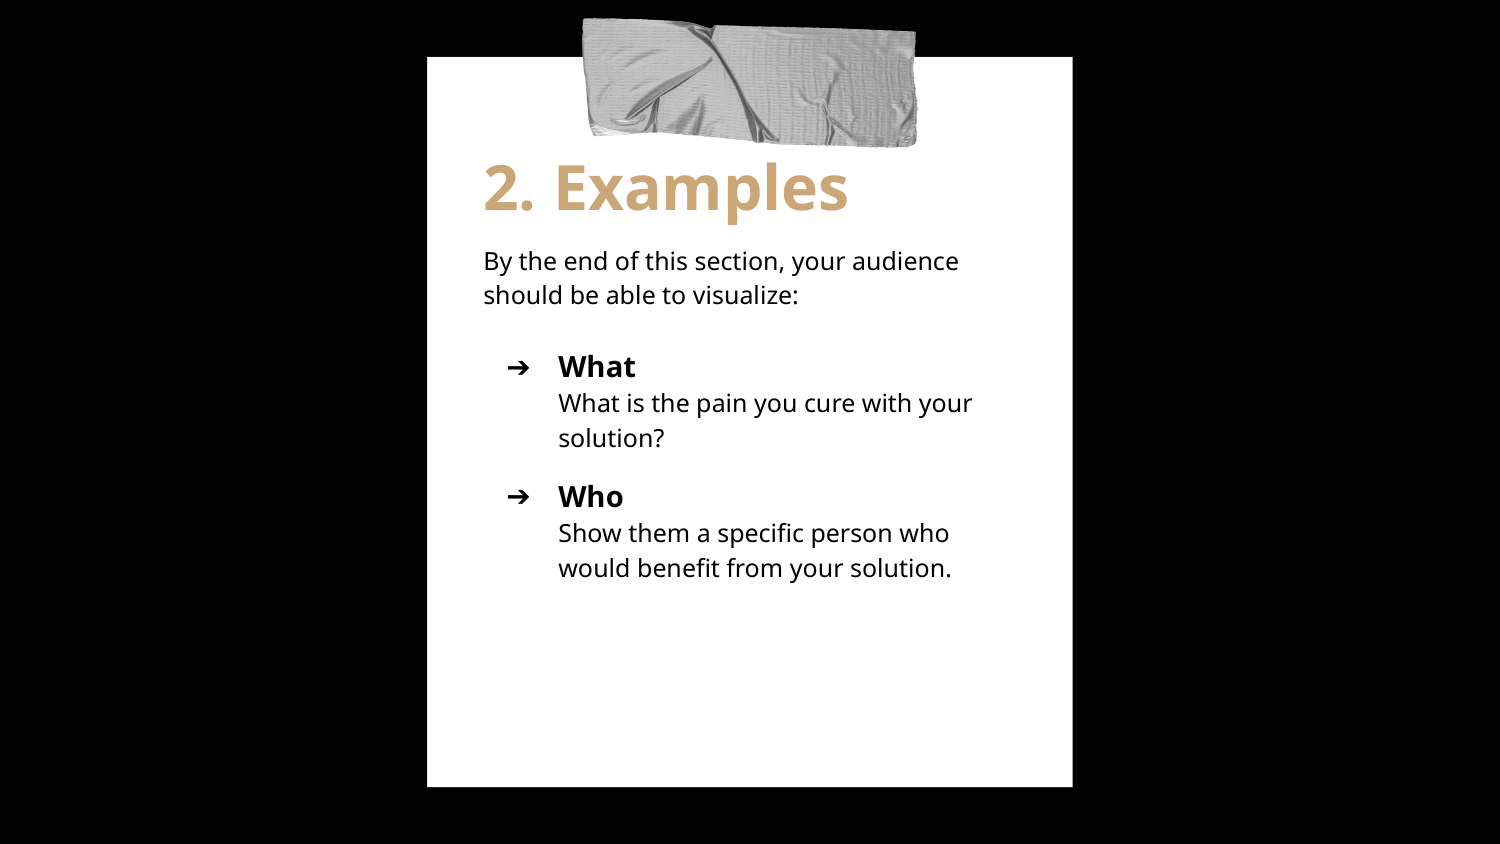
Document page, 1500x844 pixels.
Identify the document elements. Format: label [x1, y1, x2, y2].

picture [400, 16, 1100, 818]
